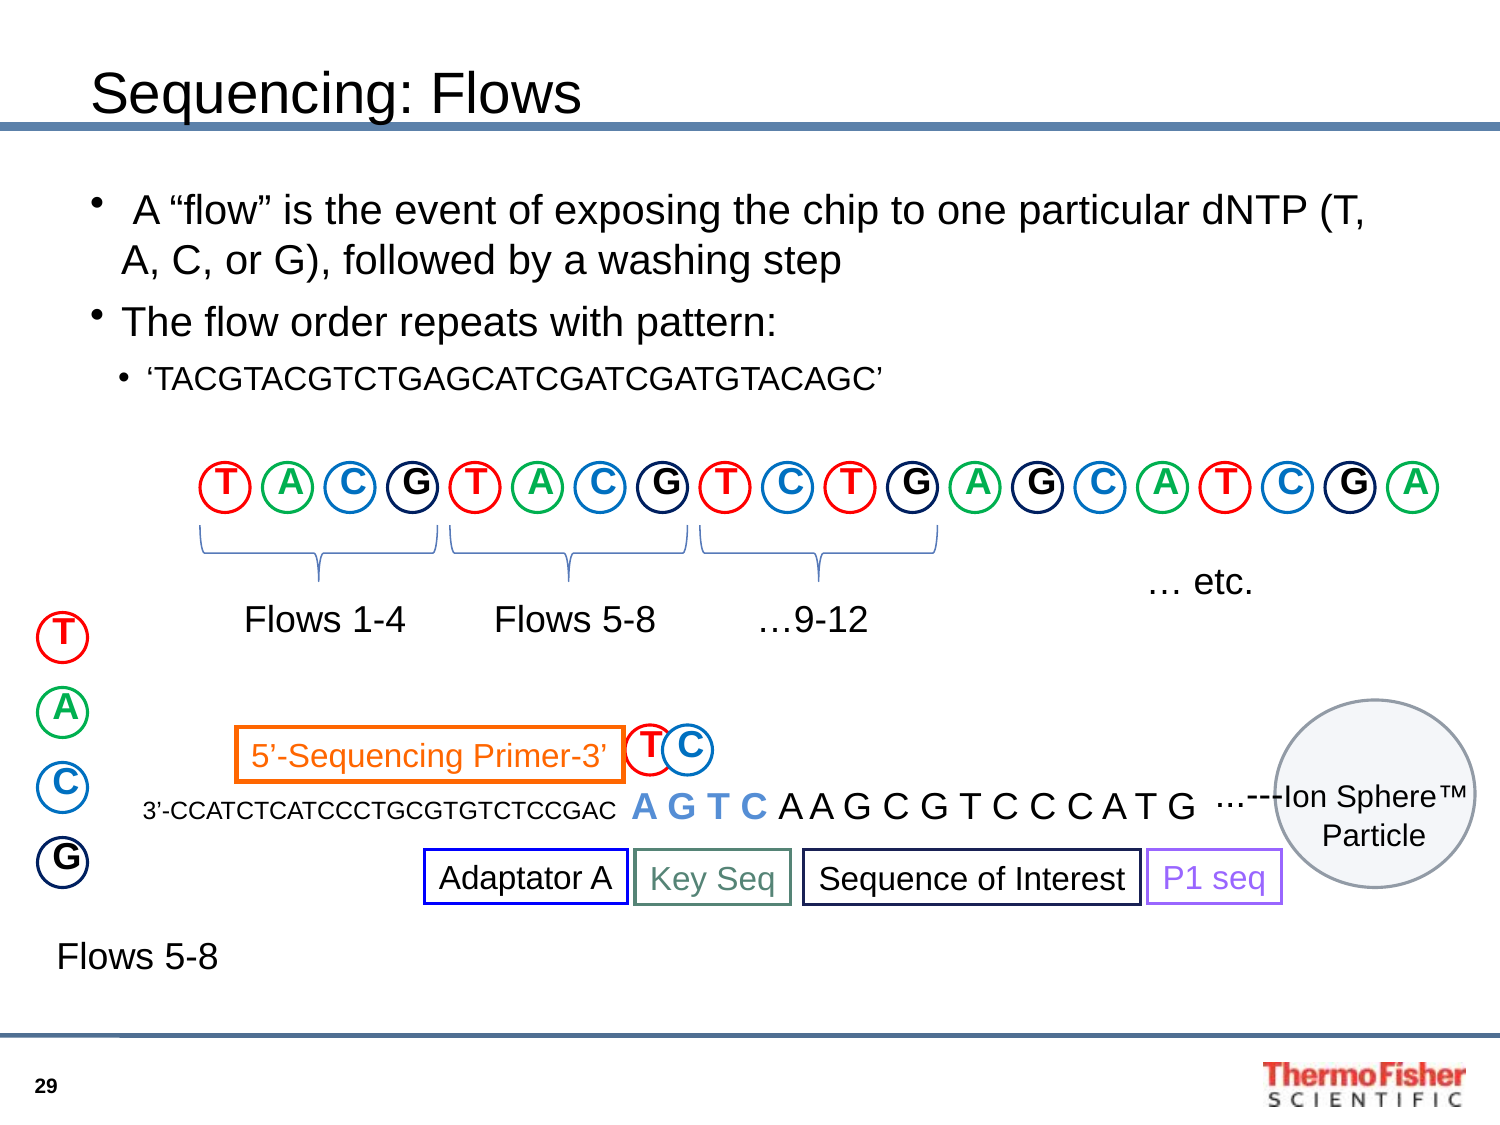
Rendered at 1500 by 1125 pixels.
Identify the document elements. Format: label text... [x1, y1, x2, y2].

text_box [887, 449, 938, 513]
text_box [37, 749, 88, 813]
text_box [1262, 449, 1313, 513]
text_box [37, 599, 88, 663]
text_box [199, 449, 251, 513]
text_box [324, 449, 376, 513]
text_box [449, 525, 689, 583]
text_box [449, 449, 501, 513]
list A “flow” is the event of exposing the chip to one particular dNTP (T, A, C, or G), followed by a washing step The flow order repeats with pattern: ‘TACGTACGTCTGAGCATCGATCGATGTACAGC’ [74, 188, 1388, 426]
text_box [699, 449, 751, 513]
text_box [512, 449, 563, 513]
text_box Flows 5-8 [474, 587, 675, 648]
text_box [699, 525, 939, 583]
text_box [624, 712, 662, 776]
text_box 5’-Sequencing Primer-3’ [236, 727, 619, 782]
title Sequencing: Flows [74, 0, 1426, 188]
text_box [574, 449, 626, 513]
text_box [1387, 449, 1438, 513]
text_box [1279, 698, 1471, 762]
text_box 3’-CCATCTCATCCCTGCGTGTCTCCGAC A G T C A A G C G T C C C A T G [88, 762, 1199, 838]
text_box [1324, 449, 1376, 513]
text_box Flows 1-4 [225, 587, 425, 648]
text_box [1137, 449, 1188, 513]
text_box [1074, 449, 1126, 513]
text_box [37, 674, 88, 738]
text_box [199, 525, 439, 583]
text_box …9-12 [712, 587, 913, 648]
text_box ...---Ion Sphere™ Particle [1199, 762, 1488, 860]
text_box Flows 5-8 [37, 924, 238, 985]
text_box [37, 824, 88, 888]
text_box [1199, 449, 1251, 513]
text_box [1012, 449, 1063, 513]
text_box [949, 449, 1001, 513]
text_box [1302, 860, 1448, 890]
picture [1263, 1062, 1466, 1107]
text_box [387, 449, 438, 513]
text_box … etc. [1100, 549, 1300, 610]
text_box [262, 449, 313, 513]
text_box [637, 449, 688, 513]
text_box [824, 449, 876, 513]
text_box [762, 449, 813, 513]
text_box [662, 712, 713, 776]
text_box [422, 848, 1283, 906]
